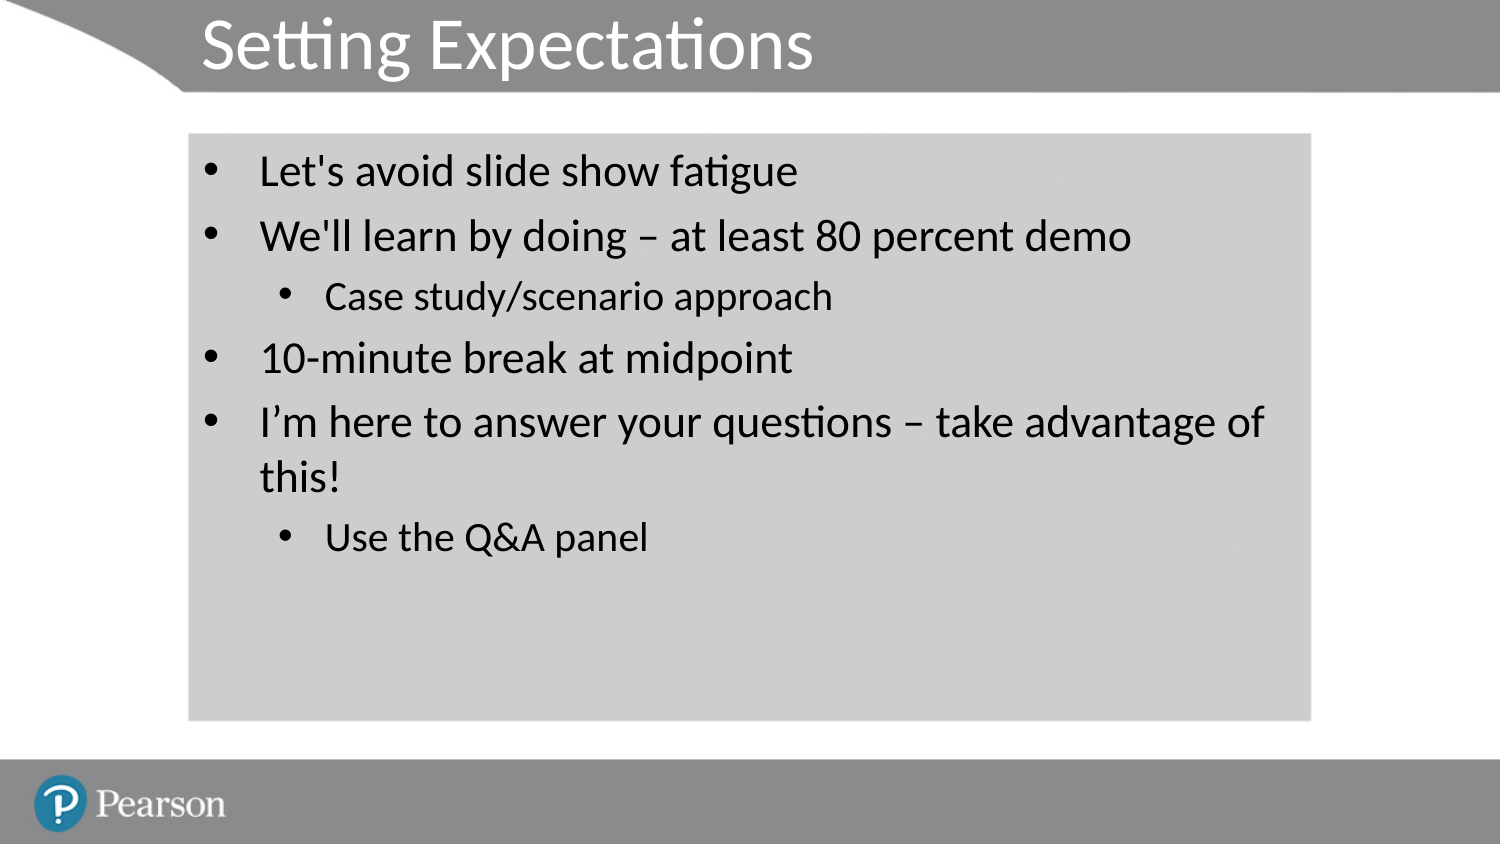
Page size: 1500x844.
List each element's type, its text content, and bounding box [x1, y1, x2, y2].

title Setting Expectations [186, 0, 1425, 79]
picture [0, 0, 1500, 844]
list Let's avoid slide show fatigue We'll learn by doing – at least 80 percent demo Case study/scenario approach 10-minute break at midpoint I’m here to answer your questions – take advantage of this! Use the Q&A panel [188, 133, 1311, 716]
